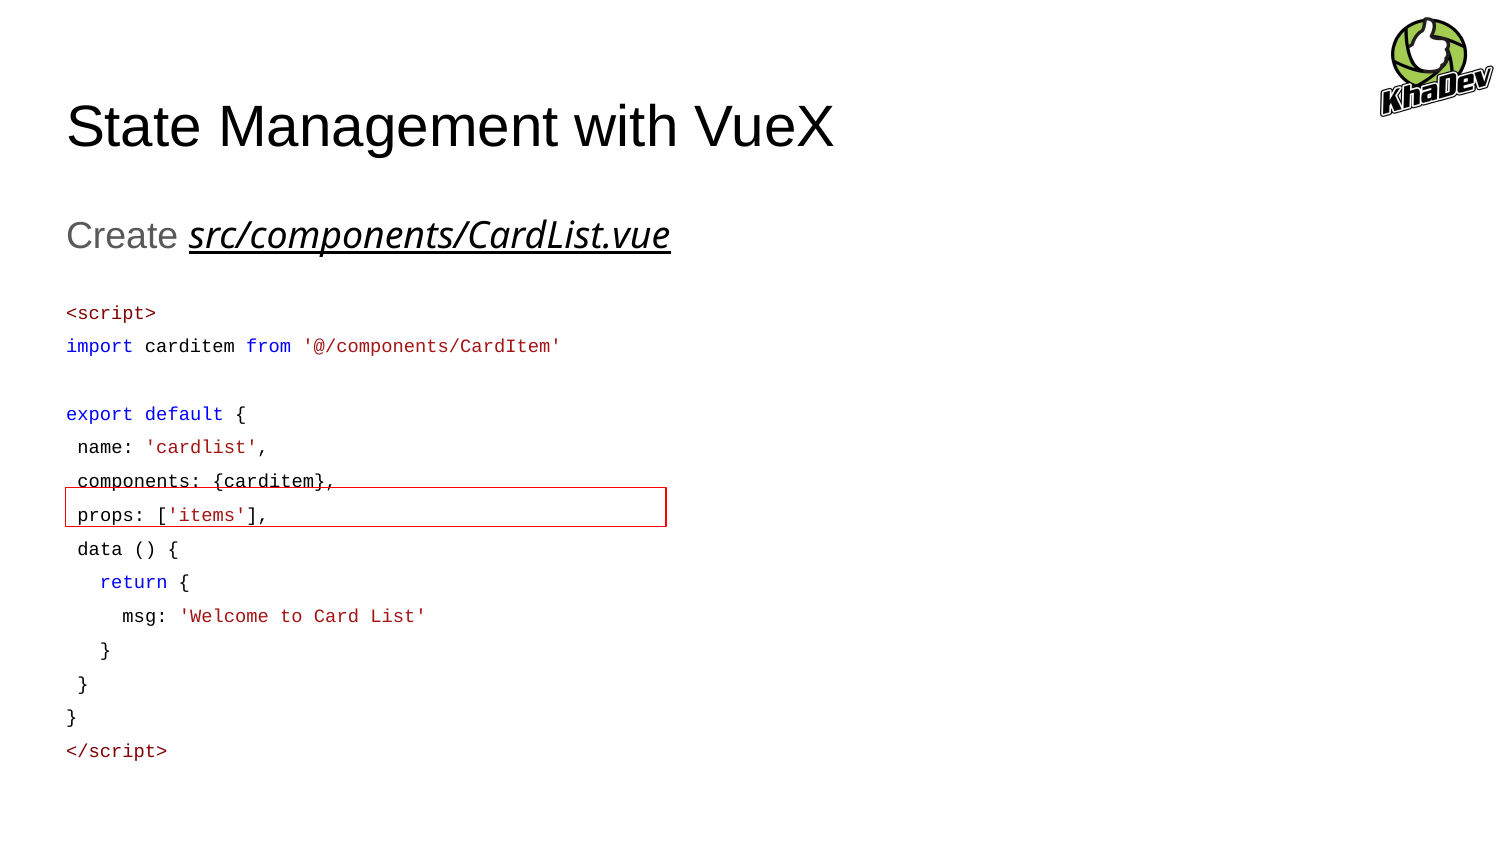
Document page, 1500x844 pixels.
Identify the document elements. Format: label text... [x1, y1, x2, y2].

title State Management with VueX [51, 72, 1449, 167]
list Create src/components/CardList.vue <script> import carditem from '@/components/CardItem' export default { name: 'cardlist', components: {carditem}, props: ['items'], data () { return { msg: 'Welcome to Card List' } } } </script> [51, 189, 1449, 750]
picture [1360, 0, 1500, 130]
text_box [65, 487, 666, 527]
